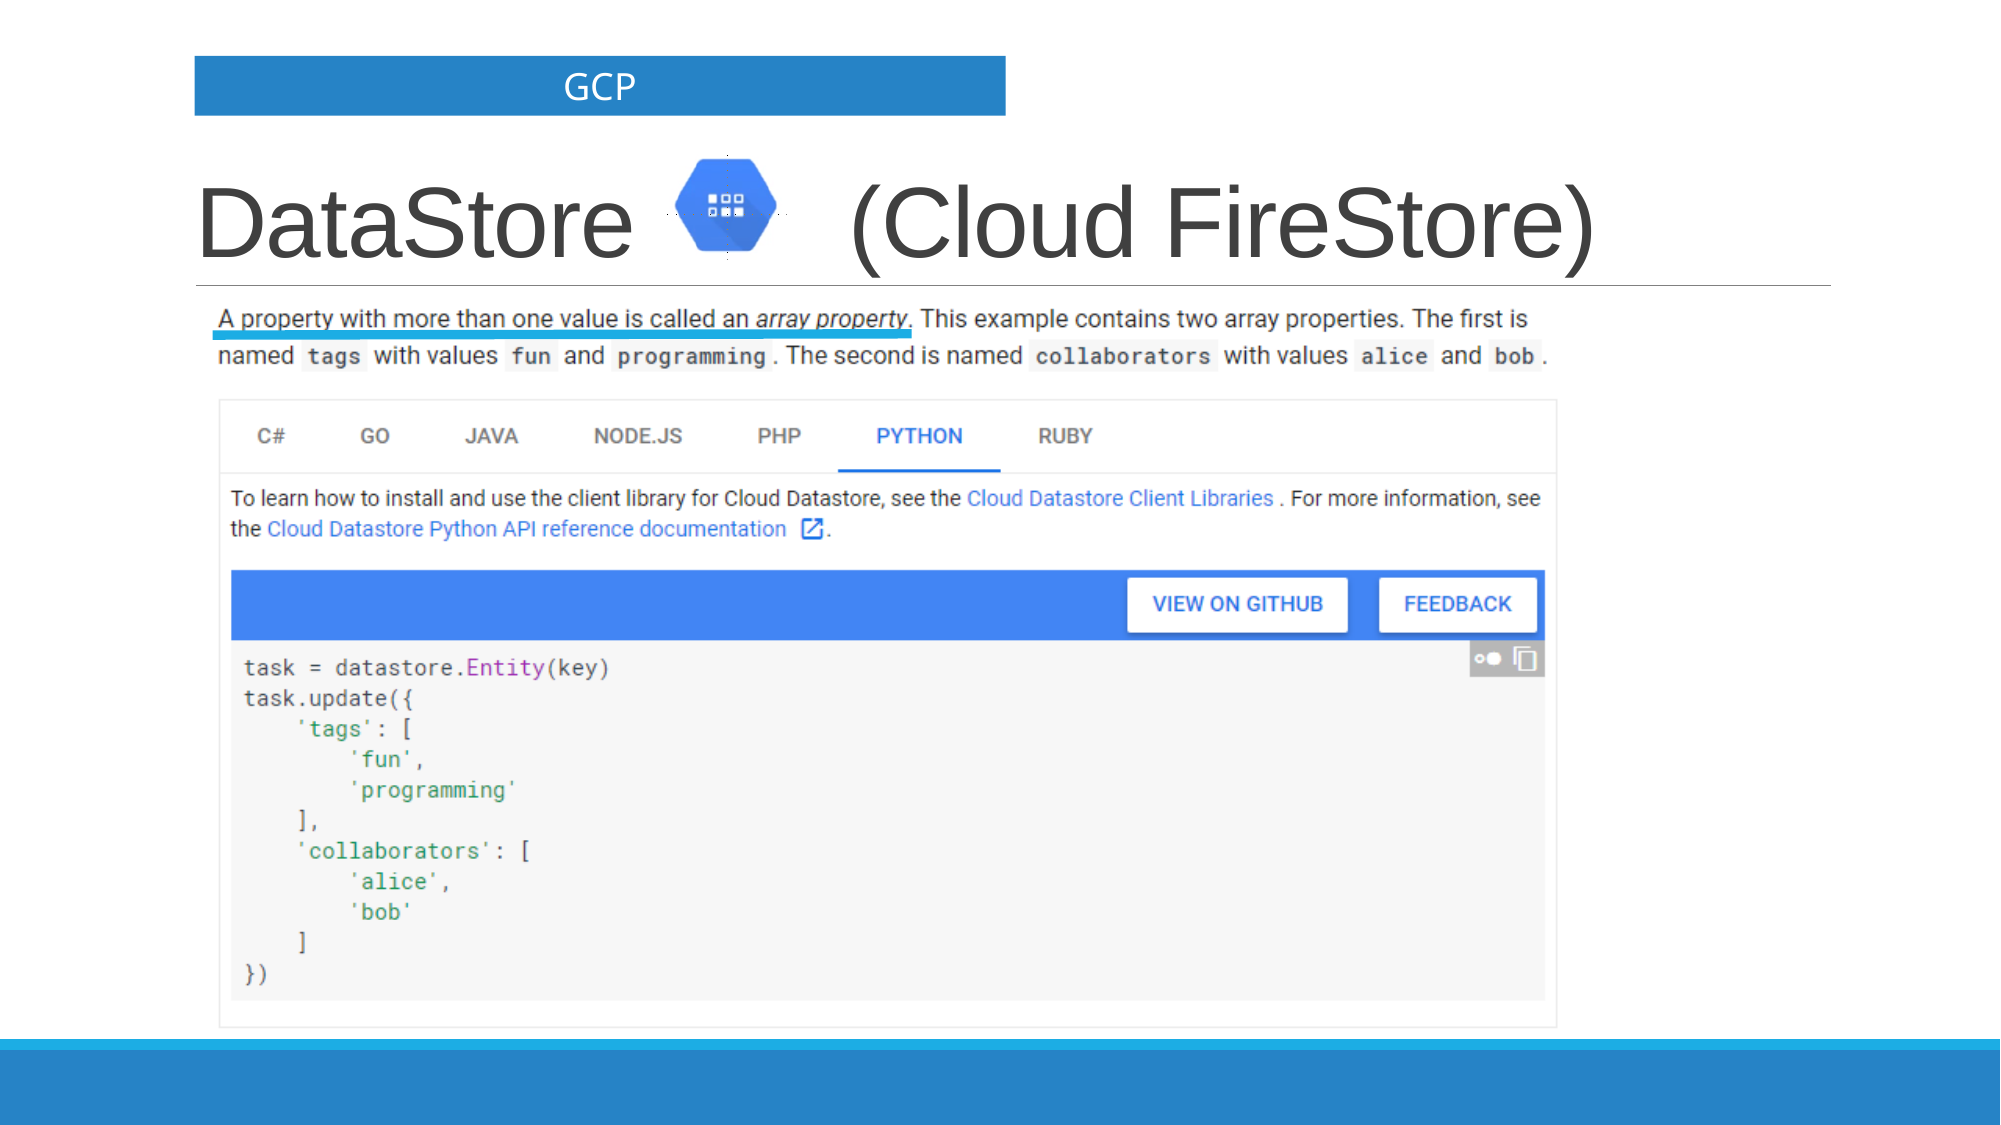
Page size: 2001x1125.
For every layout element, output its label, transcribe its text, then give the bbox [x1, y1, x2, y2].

text_box GCP [194, 55, 1006, 116]
title DataStore (Cloud FireStore) [180, 116, 1830, 285]
picture [659, 154, 787, 261]
picture [193, 297, 1564, 1037]
